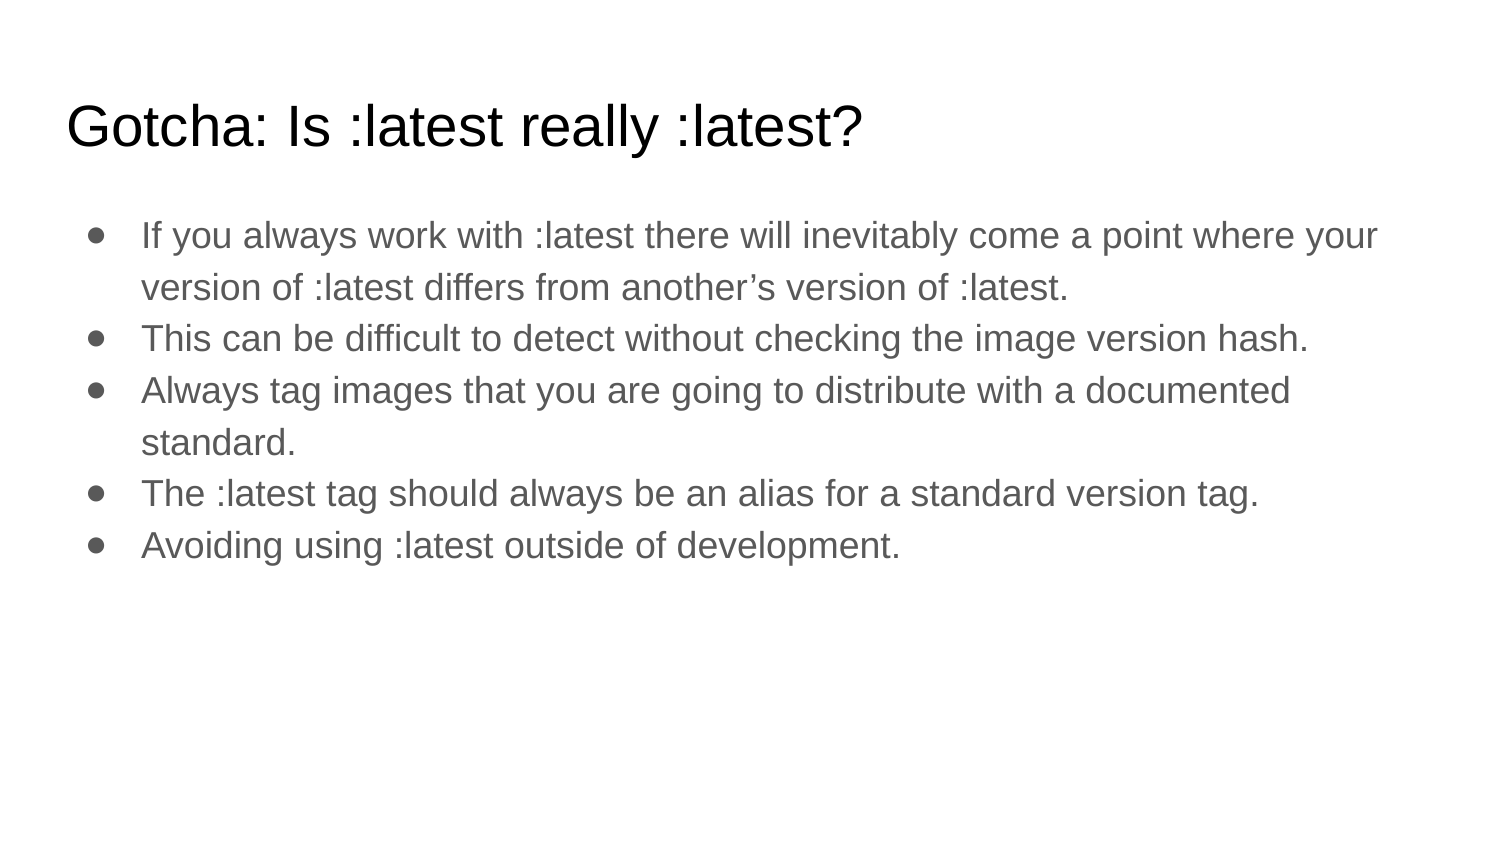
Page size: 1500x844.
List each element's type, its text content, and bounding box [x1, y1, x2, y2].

list If you always work with :latest there will inevitably come a point where your version of :latest differs from another’s version of :latest. This can be difficult to detect without checking the image version hash. Always tag images that you are going to distribute with a documented standard. The :latest tag should always be an alias for a standard version tag. Avoiding using :latest outside of development. [51, 189, 1449, 750]
title Gotcha: Is :latest really :latest? [51, 72, 1449, 167]
